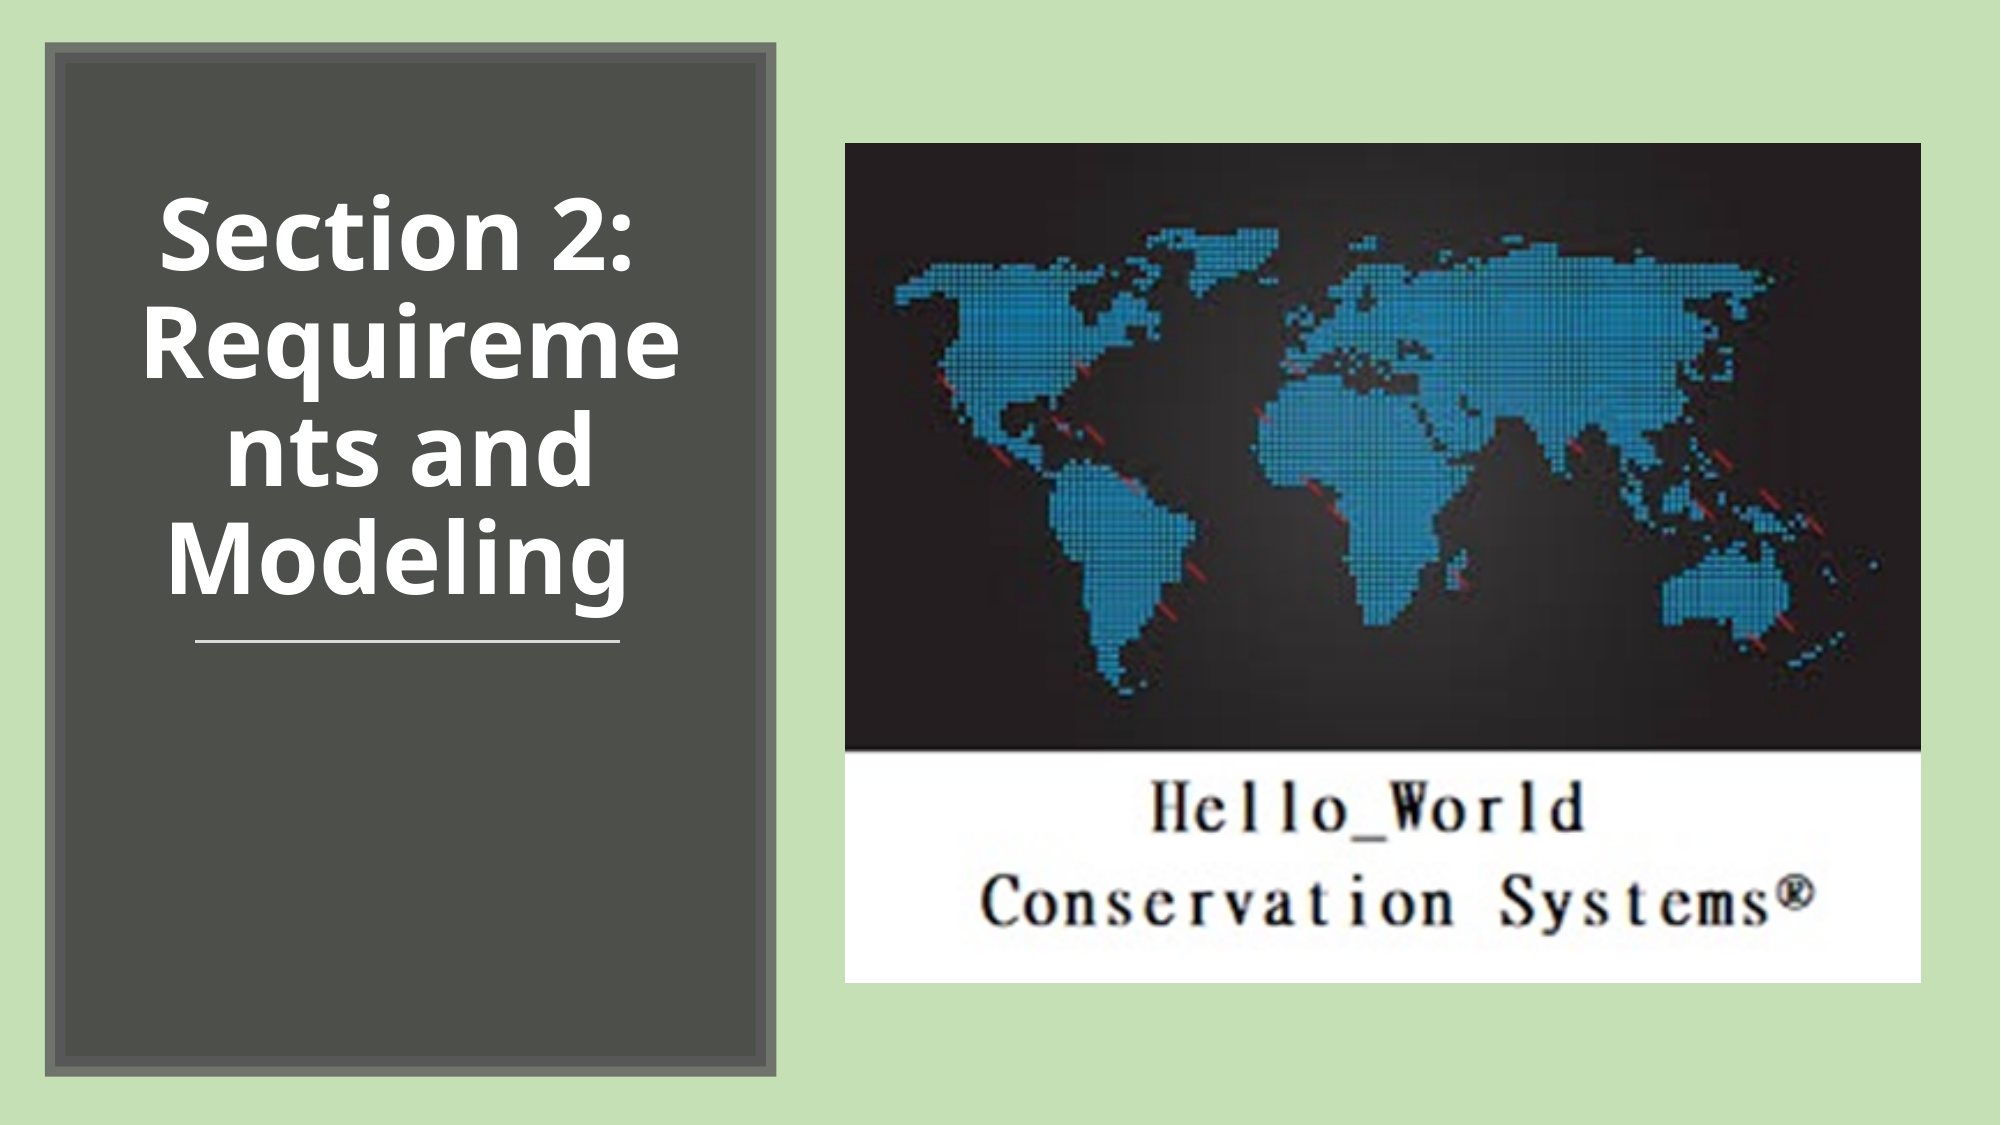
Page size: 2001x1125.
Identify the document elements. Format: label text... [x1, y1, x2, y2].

text_box [54, 52, 767, 1067]
picture [845, 143, 1921, 983]
title Section 2: Requirements and Modeling [110, 149, 711, 624]
